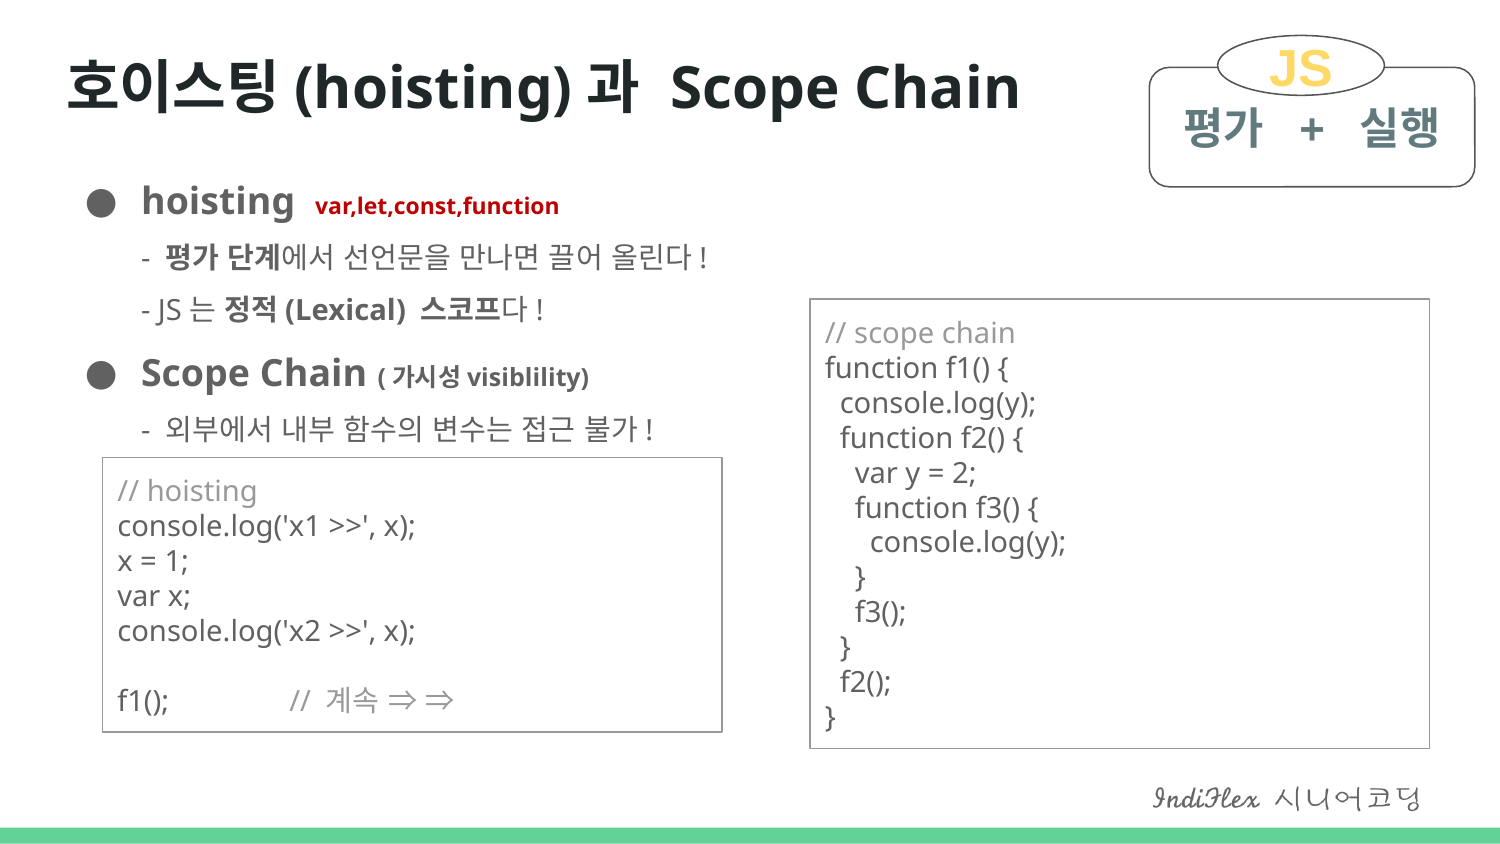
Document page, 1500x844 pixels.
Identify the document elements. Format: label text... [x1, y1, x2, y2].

title 호이스팅(hoisting)과 Scope Chain [51, 35, 1146, 130]
list hoisting var,let,const,function - 평가 단계에서 선언문을 만나면 끌어 올린다! - JS는 정적(Lexical) 스코프다! Scope Chain (가시성visiblility) - 외부에서 내부 함수의 변수는 접근 불가! [51, 139, 794, 644]
text_box // scope chain function f1() { console.log(y); function f2() { var y = 2; function f3() { console.log(y); } f3(); } f2(); } [809, 299, 1430, 749]
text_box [1149, 35, 1475, 188]
text_box // hoisting console.log('x1 >>', x); x = 1; var x; console.log('x2 >>', x); f1(); // 계속 ⇒ ⇒ [102, 457, 723, 733]
picture [1137, 779, 1434, 816]
